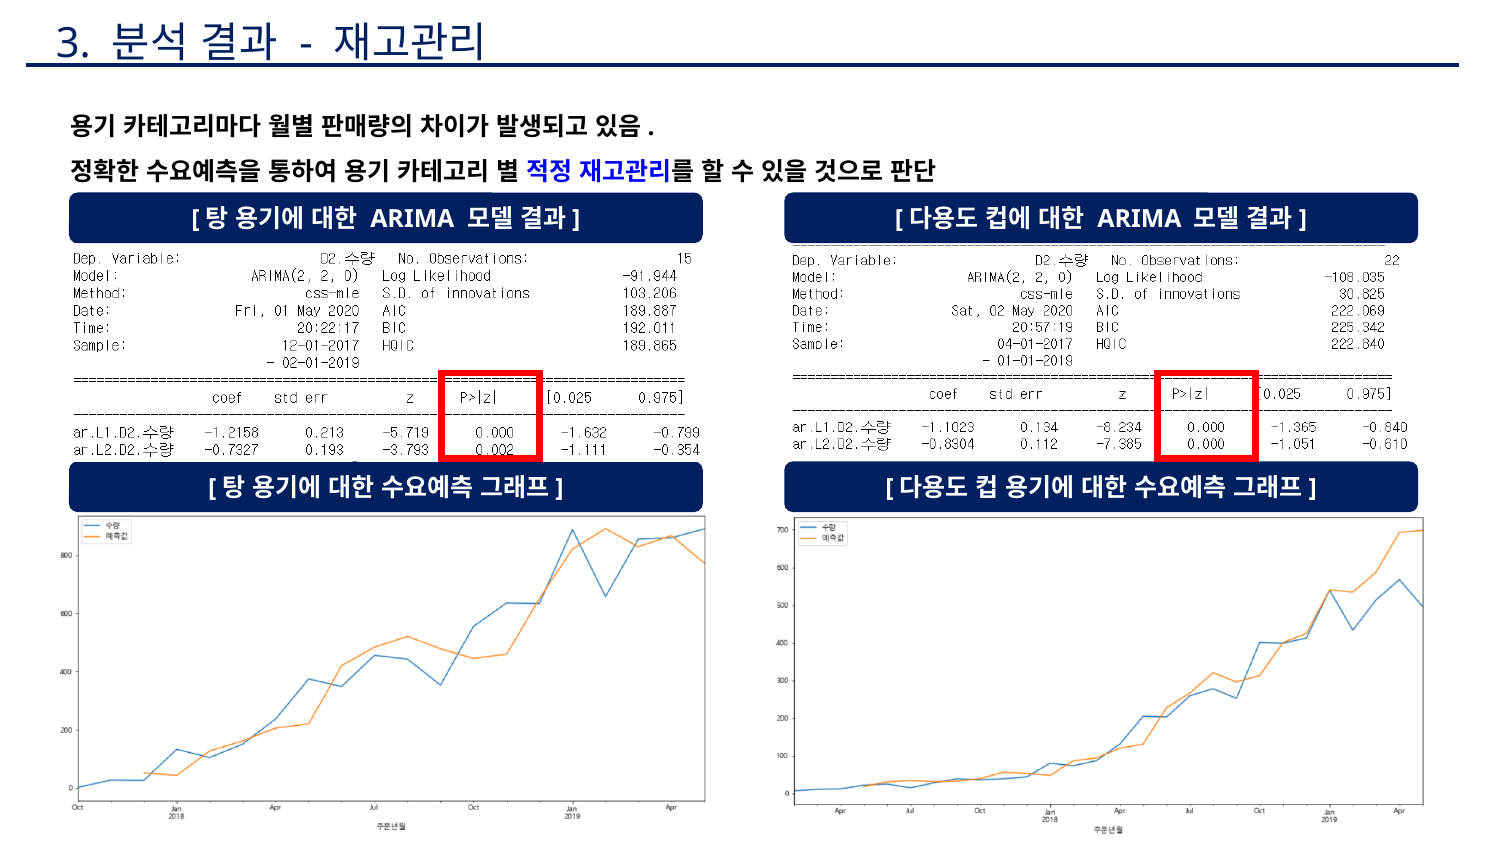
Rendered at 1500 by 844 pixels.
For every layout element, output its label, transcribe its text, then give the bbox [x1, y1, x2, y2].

picture [770, 513, 1432, 836]
picture [55, 511, 717, 836]
text_box 용기 카테고리마다 월별 판매량의 차이가 발생되고 있음. 정확한 수요예측을 통하여 용기 카테고리 별 적정 재고관리를 할 수 있을 것으로 판단 [55, 87, 1414, 184]
text_box [다용도 컵에 대한 ARIMA 모델 결과] [784, 192, 1419, 233]
text_box [탕 용기에 대한 ARIMA 모델 결과] [68, 192, 703, 233]
picture [68, 234, 703, 462]
text_box [탕 용기에 대한 수요예측 그래프] [68, 470, 703, 510]
text_box 3. 분석 결과 - 재고관리 [41, 16, 1219, 63]
picture [784, 234, 1419, 454]
text_box [다용도 컵 용기에 대한 수요예측 그래프] [784, 462, 1419, 512]
